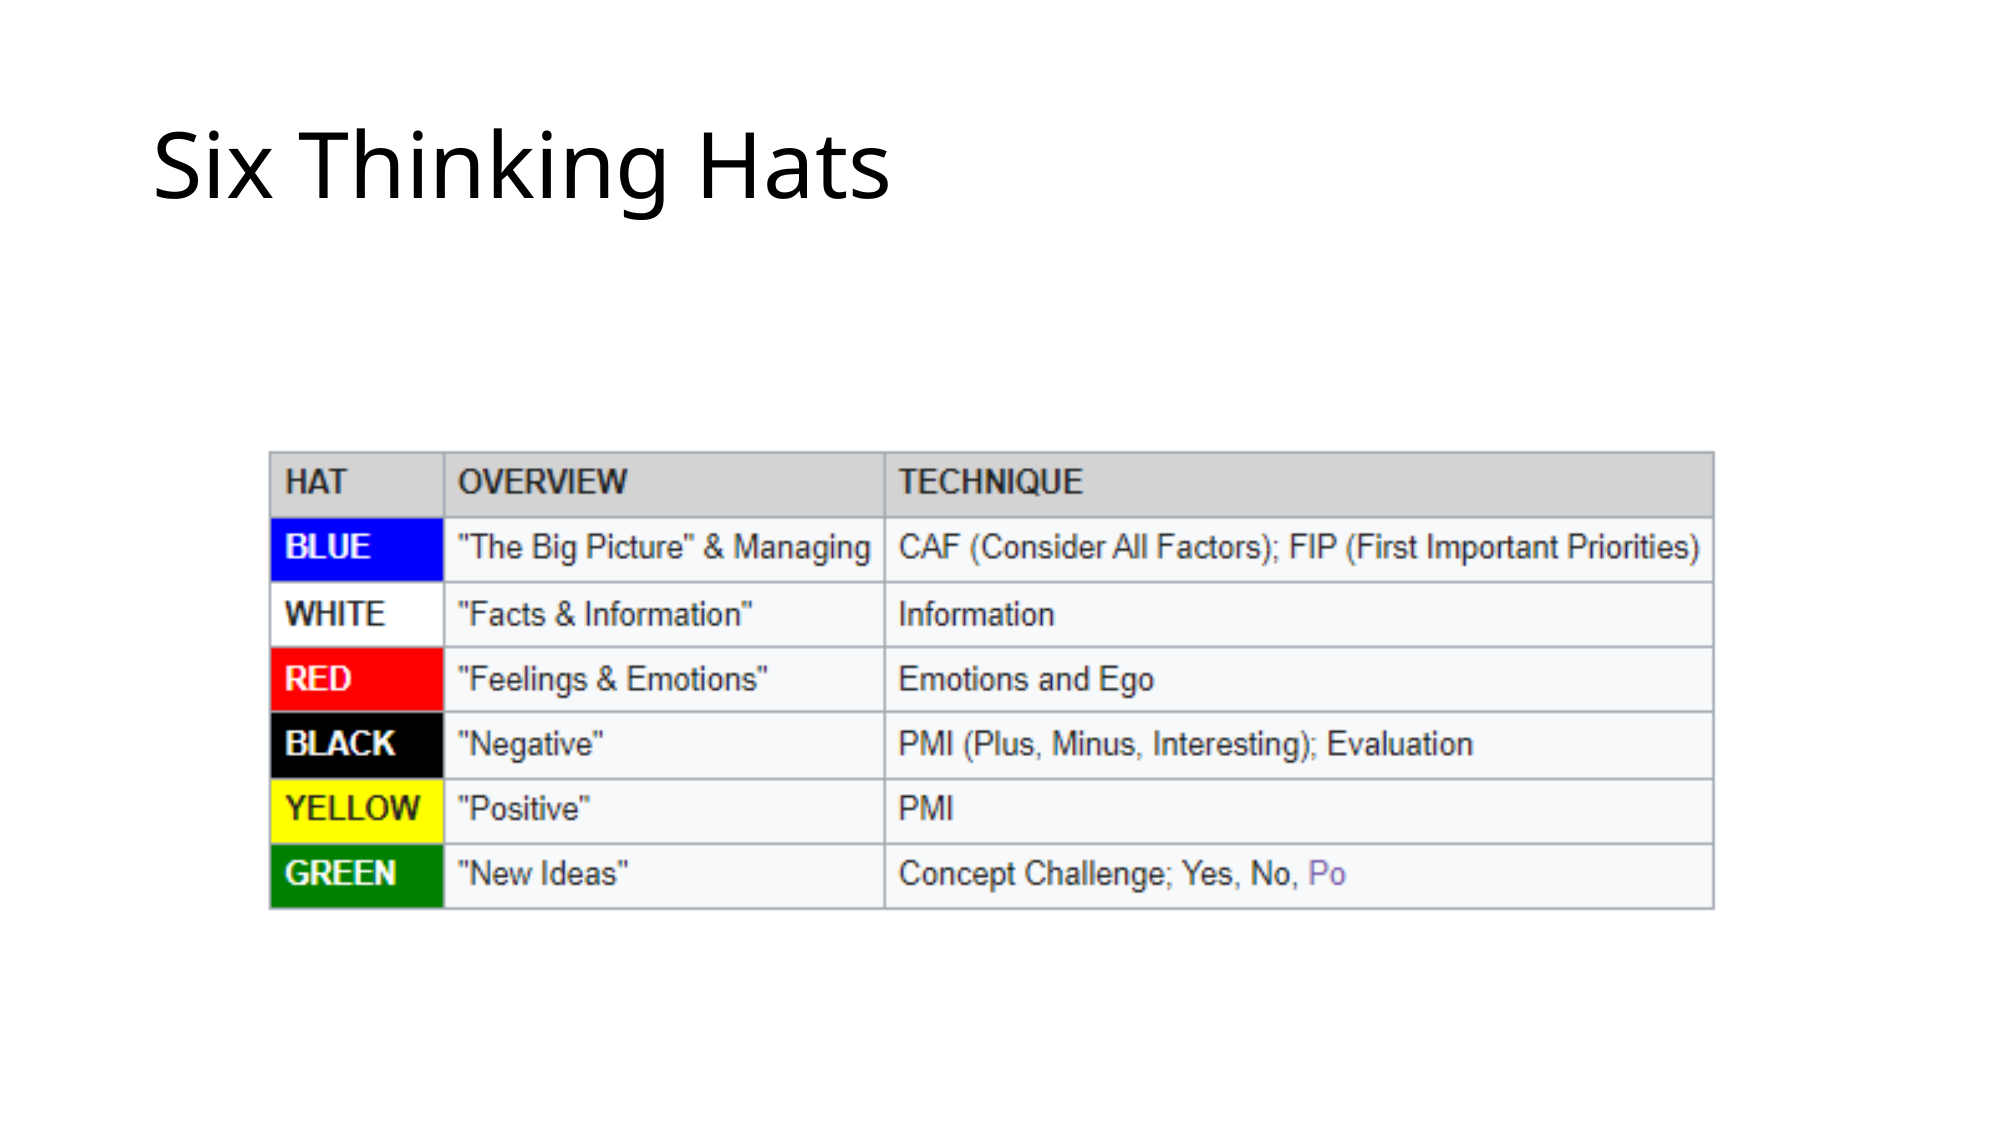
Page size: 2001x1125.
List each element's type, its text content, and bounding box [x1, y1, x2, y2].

title Six Thinking Hats [137, 59, 1863, 278]
picture [262, 437, 1733, 938]
